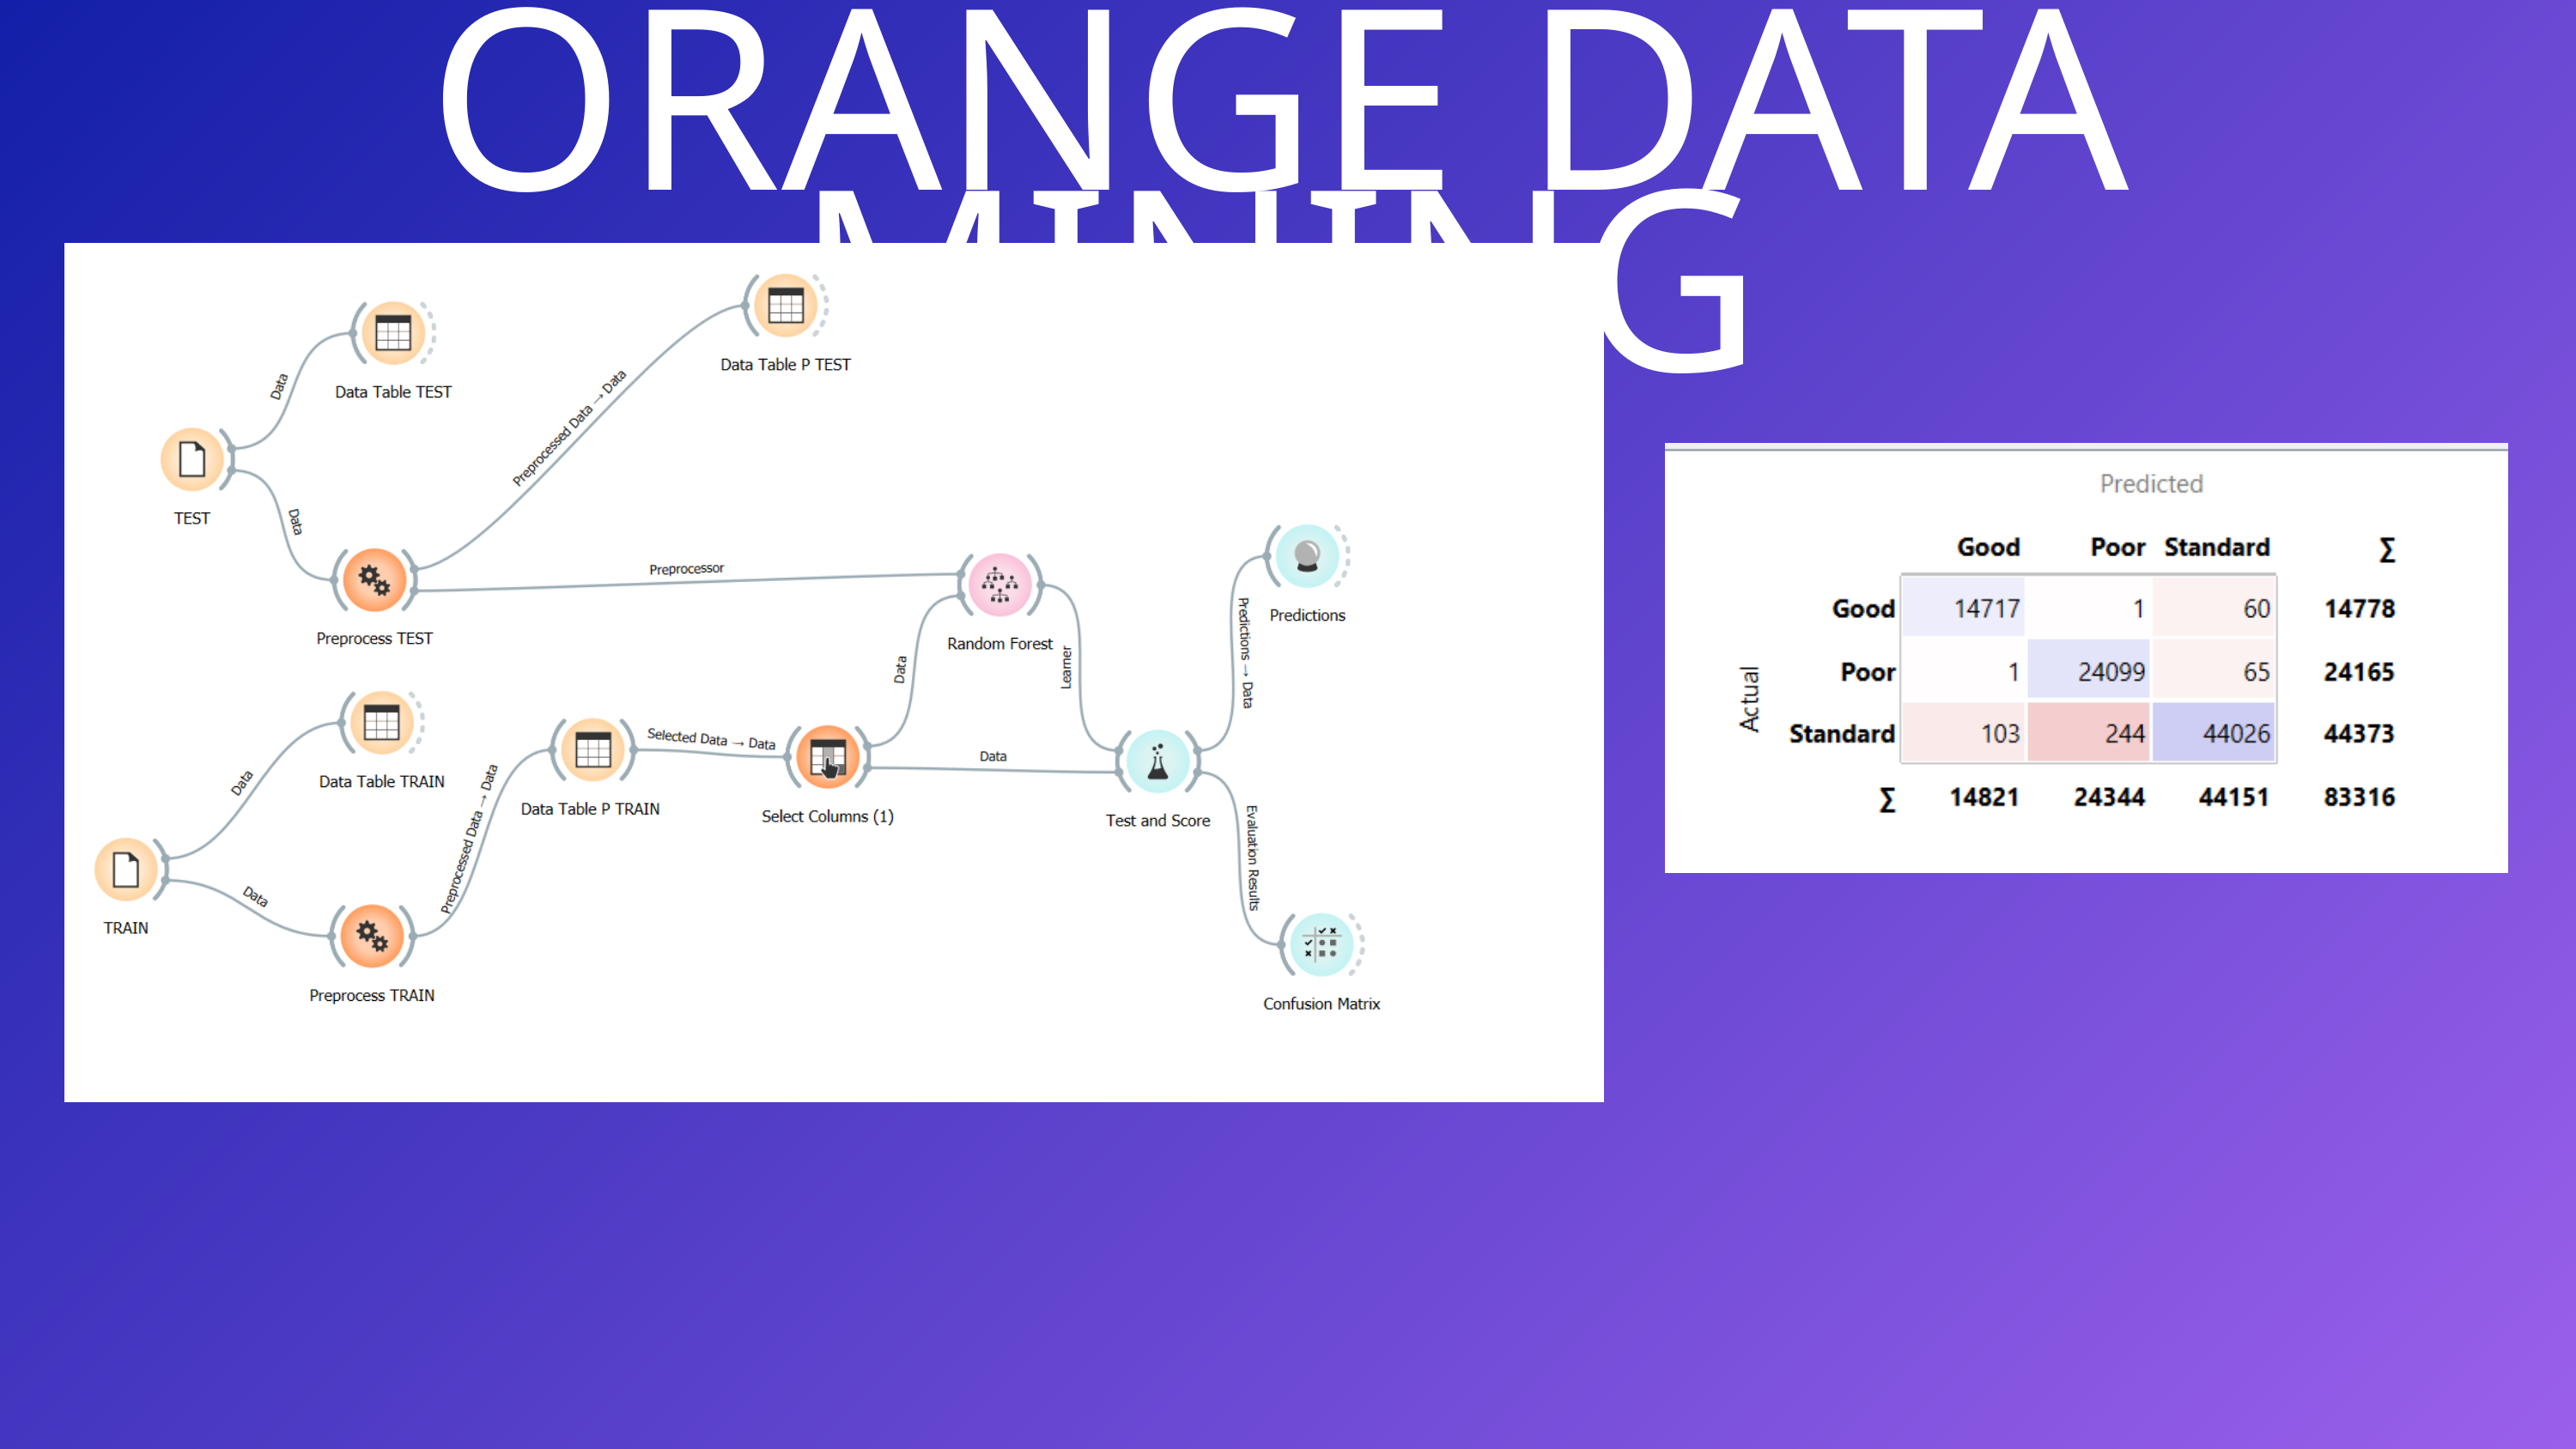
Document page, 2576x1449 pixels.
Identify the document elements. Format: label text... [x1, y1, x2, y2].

picture [64, 242, 1604, 1102]
picture [1665, 443, 2508, 873]
text_box ORANGE DATA MINING [288, 58, 2269, 422]
